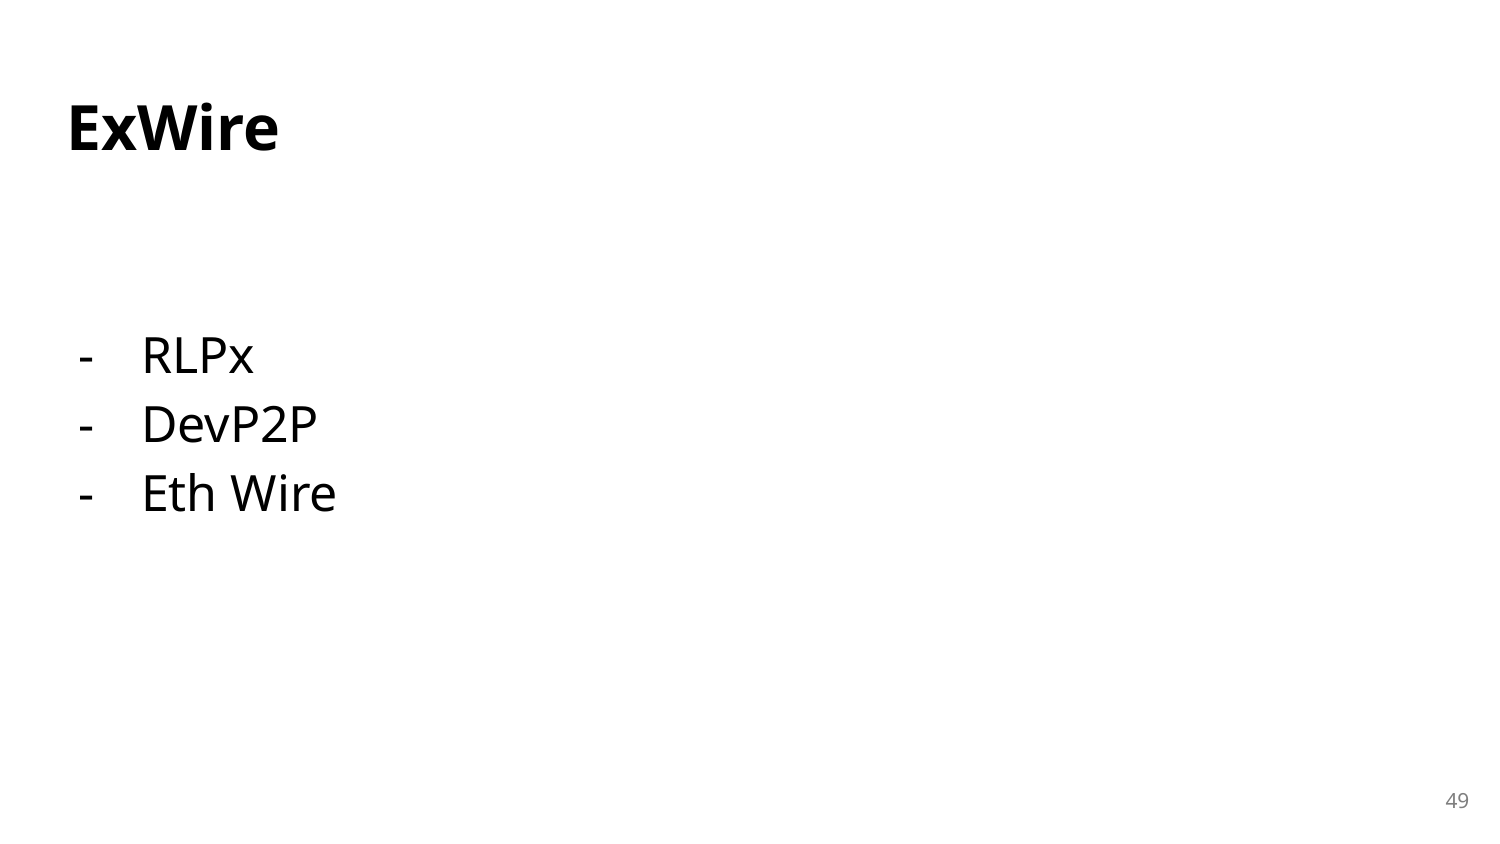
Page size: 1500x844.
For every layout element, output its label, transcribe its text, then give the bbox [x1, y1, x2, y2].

slide_number ‹#› [1394, 769, 1484, 834]
title ExWire [51, 72, 1449, 176]
list RLPx DevP2P Eth Wire [51, 299, 1449, 750]
